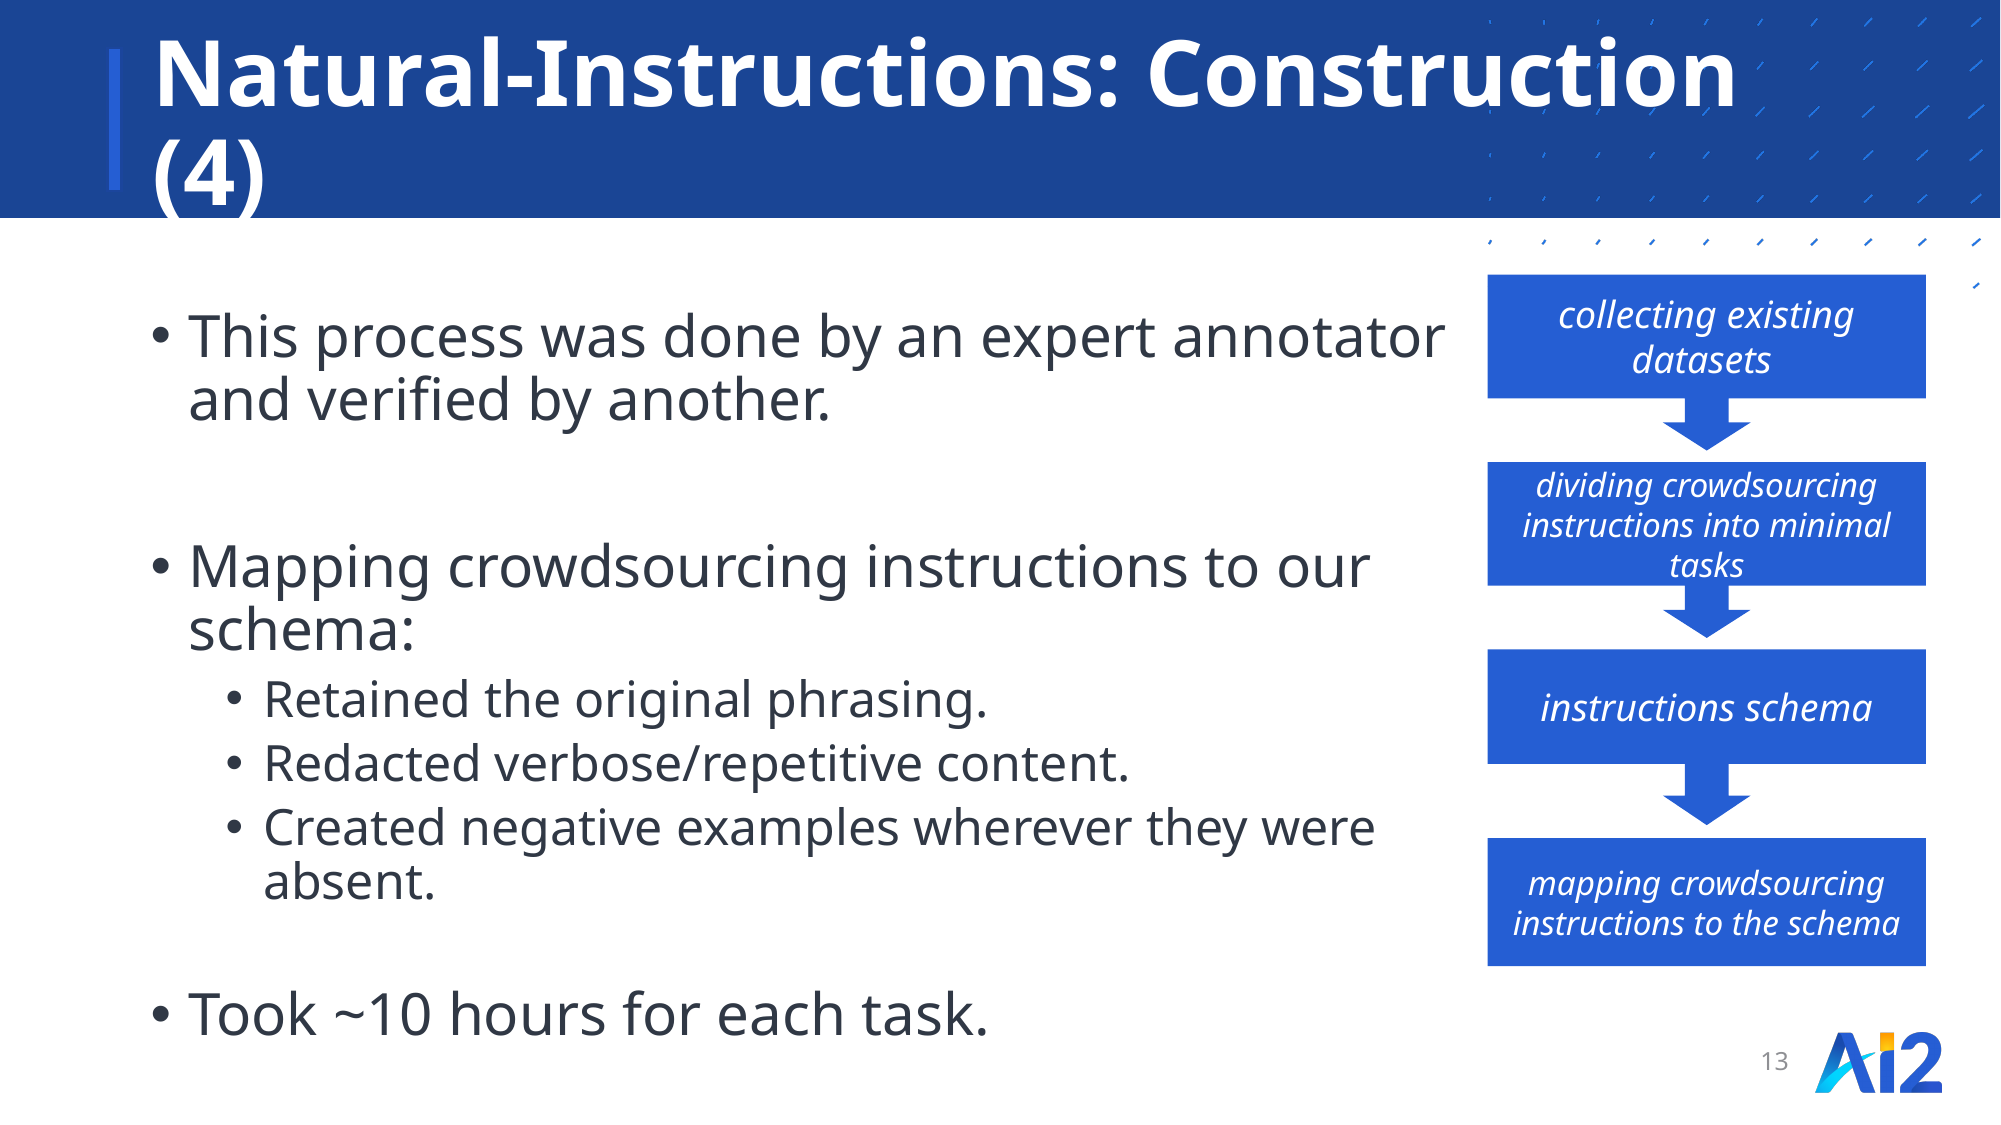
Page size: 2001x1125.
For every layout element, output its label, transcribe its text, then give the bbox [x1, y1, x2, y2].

title Natural-Instructions: Construction (4) [137, 47, 1863, 206]
text_box dividing crowdsourcing instructions into minimal tasks [1486, 461, 1927, 640]
picture [1815, 1032, 1942, 1093]
text_box collecting existing datasets [1486, 273, 1927, 452]
text_box instructions schema [1486, 648, 1927, 827]
list This process was done by an expert annotator and verified by another. Mapping crowdsourcing instructions to our schema: Retained the original phrasing. Redacted verbose/repetitive content. Created negative examples wherever they were absent. Took ~10 hours for each task. [135, 299, 1486, 1014]
text_box mapping crowdsourcing instructions to the schema [1487, 837, 1927, 967]
picture [1487, 0, 2000, 289]
slide_number 13 [1716, 1032, 1804, 1093]
